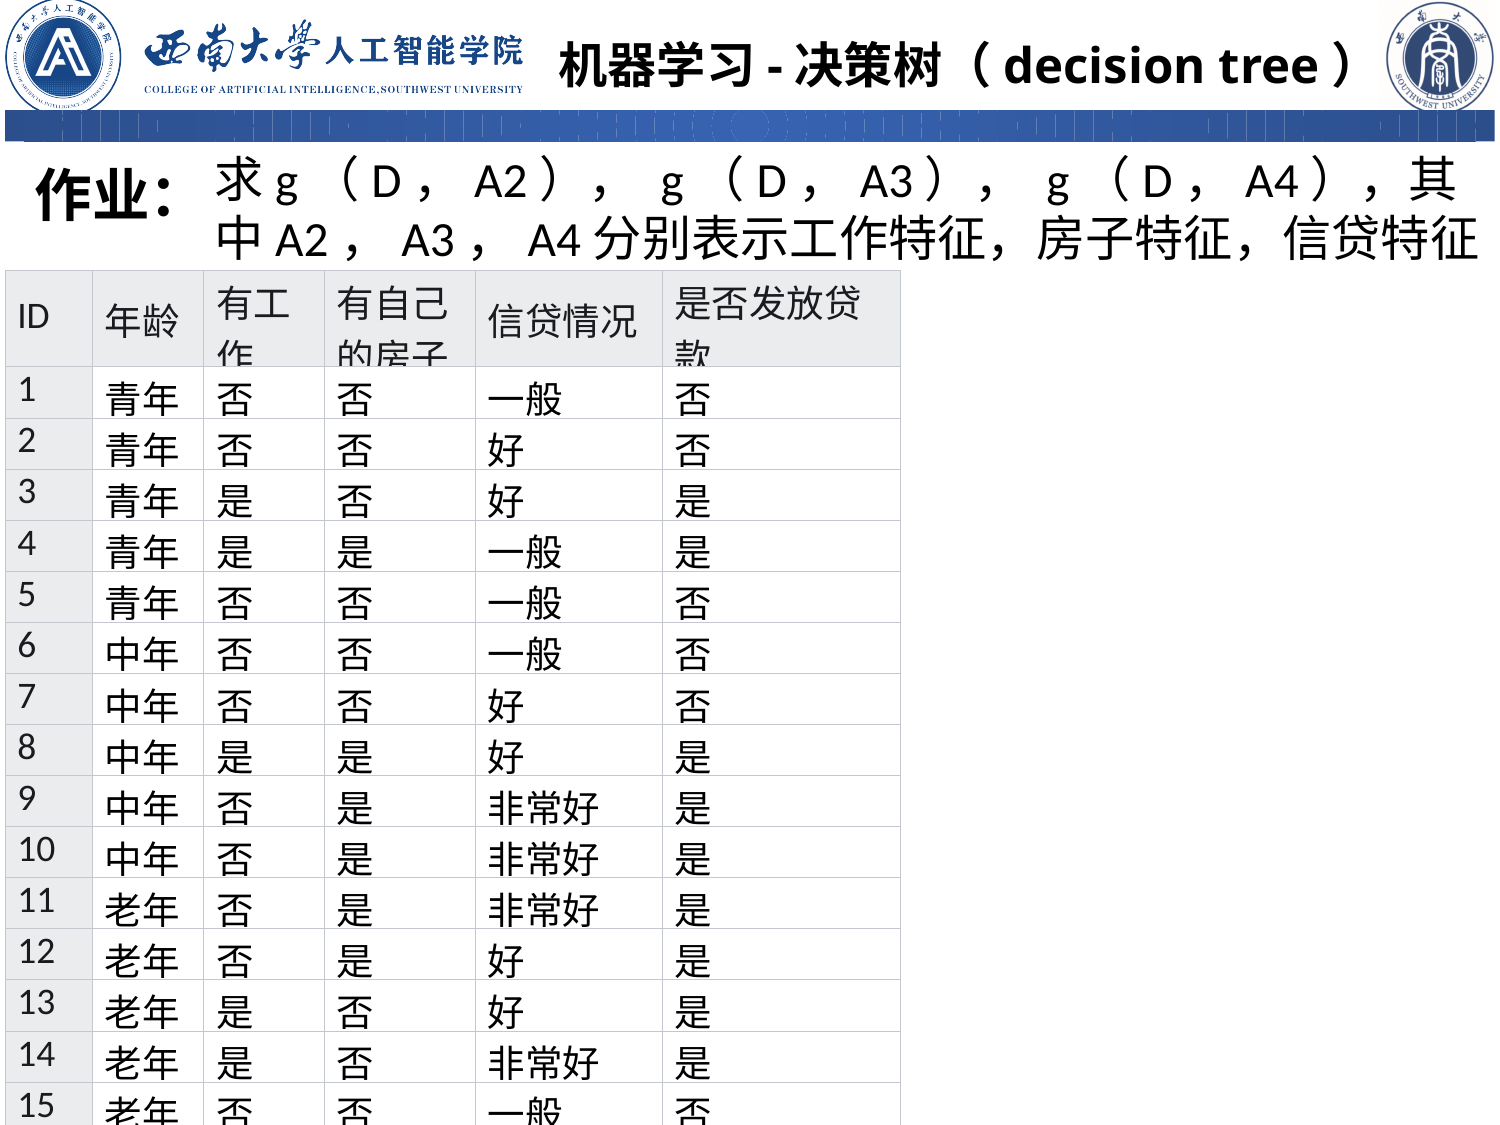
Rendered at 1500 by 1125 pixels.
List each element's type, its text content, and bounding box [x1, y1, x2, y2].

table_cell 一般 [476, 572, 662, 622]
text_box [19, 152, 184, 236]
table_cell 否 [325, 674, 475, 724]
table_cell 7 [6, 674, 92, 724]
table_cell 青年 [93, 470, 203, 520]
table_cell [663, 776, 900, 826]
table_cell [325, 725, 475, 775]
text_box 机器学习-决策树（decision tree） [543, 27, 1378, 102]
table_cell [476, 1032, 662, 1082]
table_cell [476, 827, 662, 877]
table_header 是否发放贷款 [663, 271, 900, 366]
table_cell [663, 878, 900, 928]
table_cell 是 [663, 470, 900, 520]
table_cell 一般 [476, 367, 662, 418]
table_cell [93, 929, 203, 979]
table_cell 1 [6, 367, 92, 418]
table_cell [6, 878, 92, 928]
text_box [4, 109, 1496, 142]
table_cell 中年 [93, 674, 203, 724]
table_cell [325, 929, 475, 979]
table_cell 3 [6, 470, 92, 520]
table_cell 4 [6, 521, 92, 571]
text_box 求g（D，A2）， g（D，A3）， g（D，A4），其中A2，A3，A4分别表示工作特征，房子特征，信贷特征 [199, 141, 1495, 274]
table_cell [325, 827, 475, 877]
table_cell 否 [204, 572, 324, 622]
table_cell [325, 776, 475, 826]
table_cell 否 [325, 367, 475, 418]
table_cell 青年 [93, 367, 203, 418]
table_header 信贷情况 [476, 271, 662, 366]
picture [1378, 0, 1495, 118]
table_cell 否 [663, 674, 900, 724]
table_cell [663, 929, 900, 979]
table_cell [663, 1083, 900, 1125]
table_cell 好 [476, 470, 662, 520]
table_cell 是 [325, 521, 475, 571]
table_cell 是 [204, 470, 324, 520]
table_cell 好 [476, 674, 662, 724]
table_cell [6, 1032, 92, 1082]
table_cell 否 [663, 367, 900, 418]
table_cell 是 [204, 521, 324, 571]
table_cell 否 [663, 623, 900, 673]
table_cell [476, 1083, 662, 1125]
table_cell 5 [6, 572, 92, 622]
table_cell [204, 929, 324, 979]
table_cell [325, 1083, 475, 1125]
table_cell 否 [325, 419, 475, 469]
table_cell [663, 827, 900, 877]
table_cell 好 [476, 419, 662, 469]
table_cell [93, 1032, 203, 1082]
table_cell 2 [6, 419, 92, 469]
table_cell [204, 776, 324, 826]
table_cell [476, 980, 662, 1031]
table_cell 一般 [476, 623, 662, 673]
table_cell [6, 725, 92, 775]
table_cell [204, 878, 324, 928]
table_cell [663, 980, 900, 1031]
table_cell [204, 980, 324, 1031]
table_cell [325, 980, 475, 1031]
table_header ID [6, 271, 92, 366]
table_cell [93, 980, 203, 1031]
table_cell 否 [204, 367, 324, 418]
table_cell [6, 980, 92, 1031]
table_cell 否 [325, 572, 475, 622]
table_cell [663, 725, 900, 775]
table_cell 否 [325, 623, 475, 673]
table_cell 是 [663, 521, 900, 571]
table_cell 否 [663, 419, 900, 469]
table_cell 中年 [93, 623, 203, 673]
table_cell 青年 [93, 521, 203, 571]
table_cell 否 [204, 674, 324, 724]
table_cell 否 [325, 470, 475, 520]
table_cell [204, 725, 324, 775]
table_cell 否 [204, 623, 324, 673]
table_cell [204, 1083, 324, 1125]
table_cell 否 [204, 419, 324, 469]
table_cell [325, 1032, 475, 1082]
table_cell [476, 725, 662, 775]
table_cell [476, 776, 662, 826]
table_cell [476, 929, 662, 979]
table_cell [6, 1083, 92, 1125]
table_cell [6, 929, 92, 979]
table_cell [93, 725, 203, 775]
table_header 年龄 [93, 271, 203, 366]
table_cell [204, 827, 324, 877]
table_cell 青年 [93, 572, 203, 622]
table_header 有自己的房子 [325, 271, 475, 366]
table_cell 一般 [476, 521, 662, 571]
table_cell 否 [663, 572, 900, 622]
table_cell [325, 878, 475, 928]
table_cell 青年 [93, 419, 203, 469]
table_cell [6, 776, 92, 826]
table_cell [93, 878, 203, 928]
picture [5, 0, 523, 117]
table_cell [663, 1032, 900, 1082]
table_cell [93, 776, 203, 826]
table_header 有工作 [204, 271, 324, 366]
table_cell 6 [6, 623, 92, 673]
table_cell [93, 1083, 203, 1125]
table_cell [476, 878, 662, 928]
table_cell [204, 1032, 324, 1082]
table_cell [6, 827, 92, 877]
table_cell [93, 827, 203, 877]
